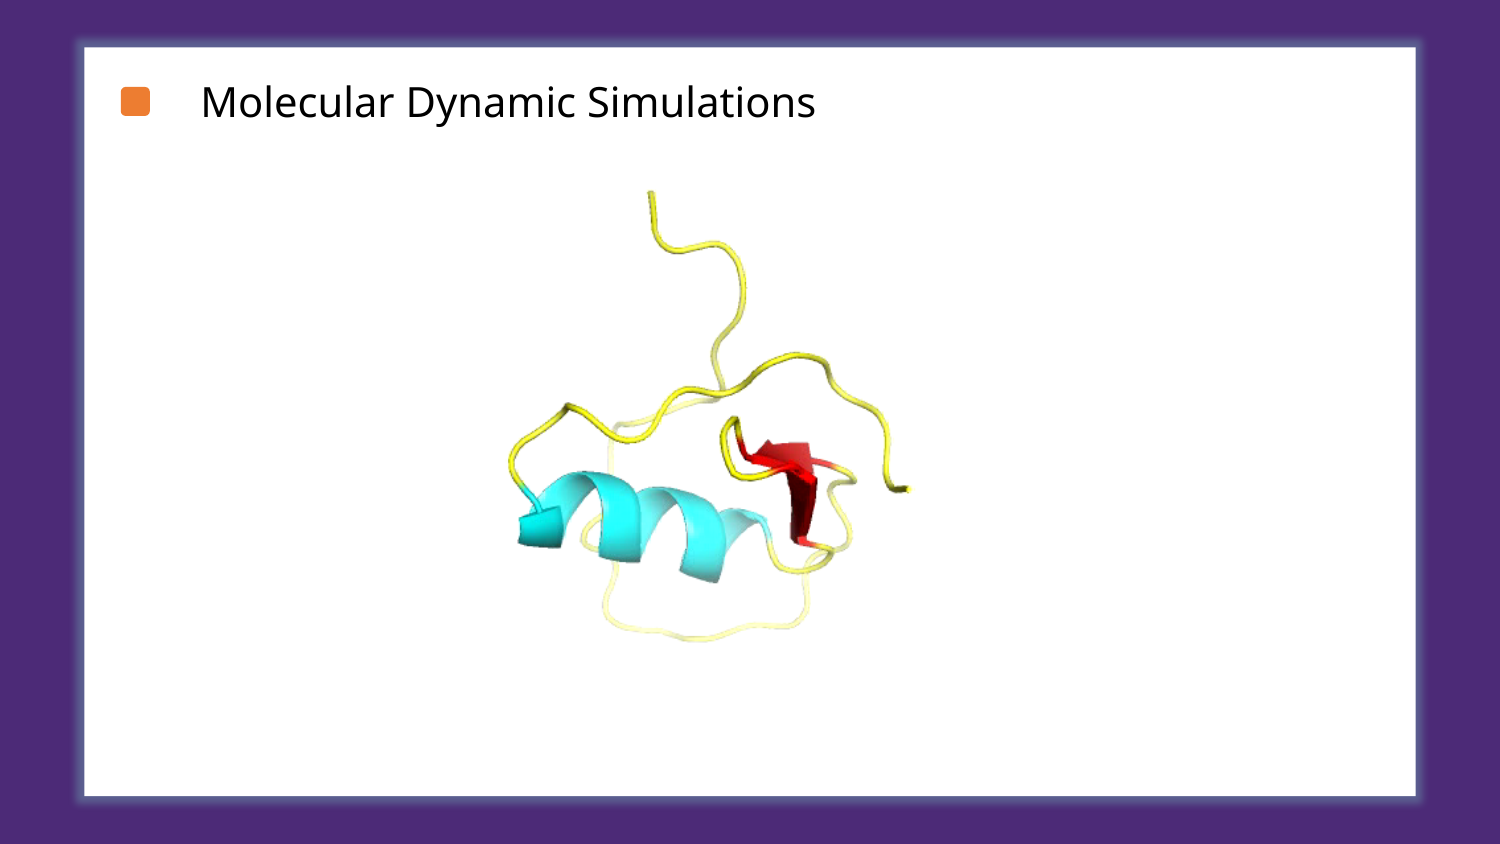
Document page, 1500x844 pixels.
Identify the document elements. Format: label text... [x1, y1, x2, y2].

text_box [387, 141, 1235, 735]
text_box Molecular Dynamic Simulations [185, 61, 996, 141]
text_box [82, 45, 1418, 798]
text_box [120, 86, 150, 116]
